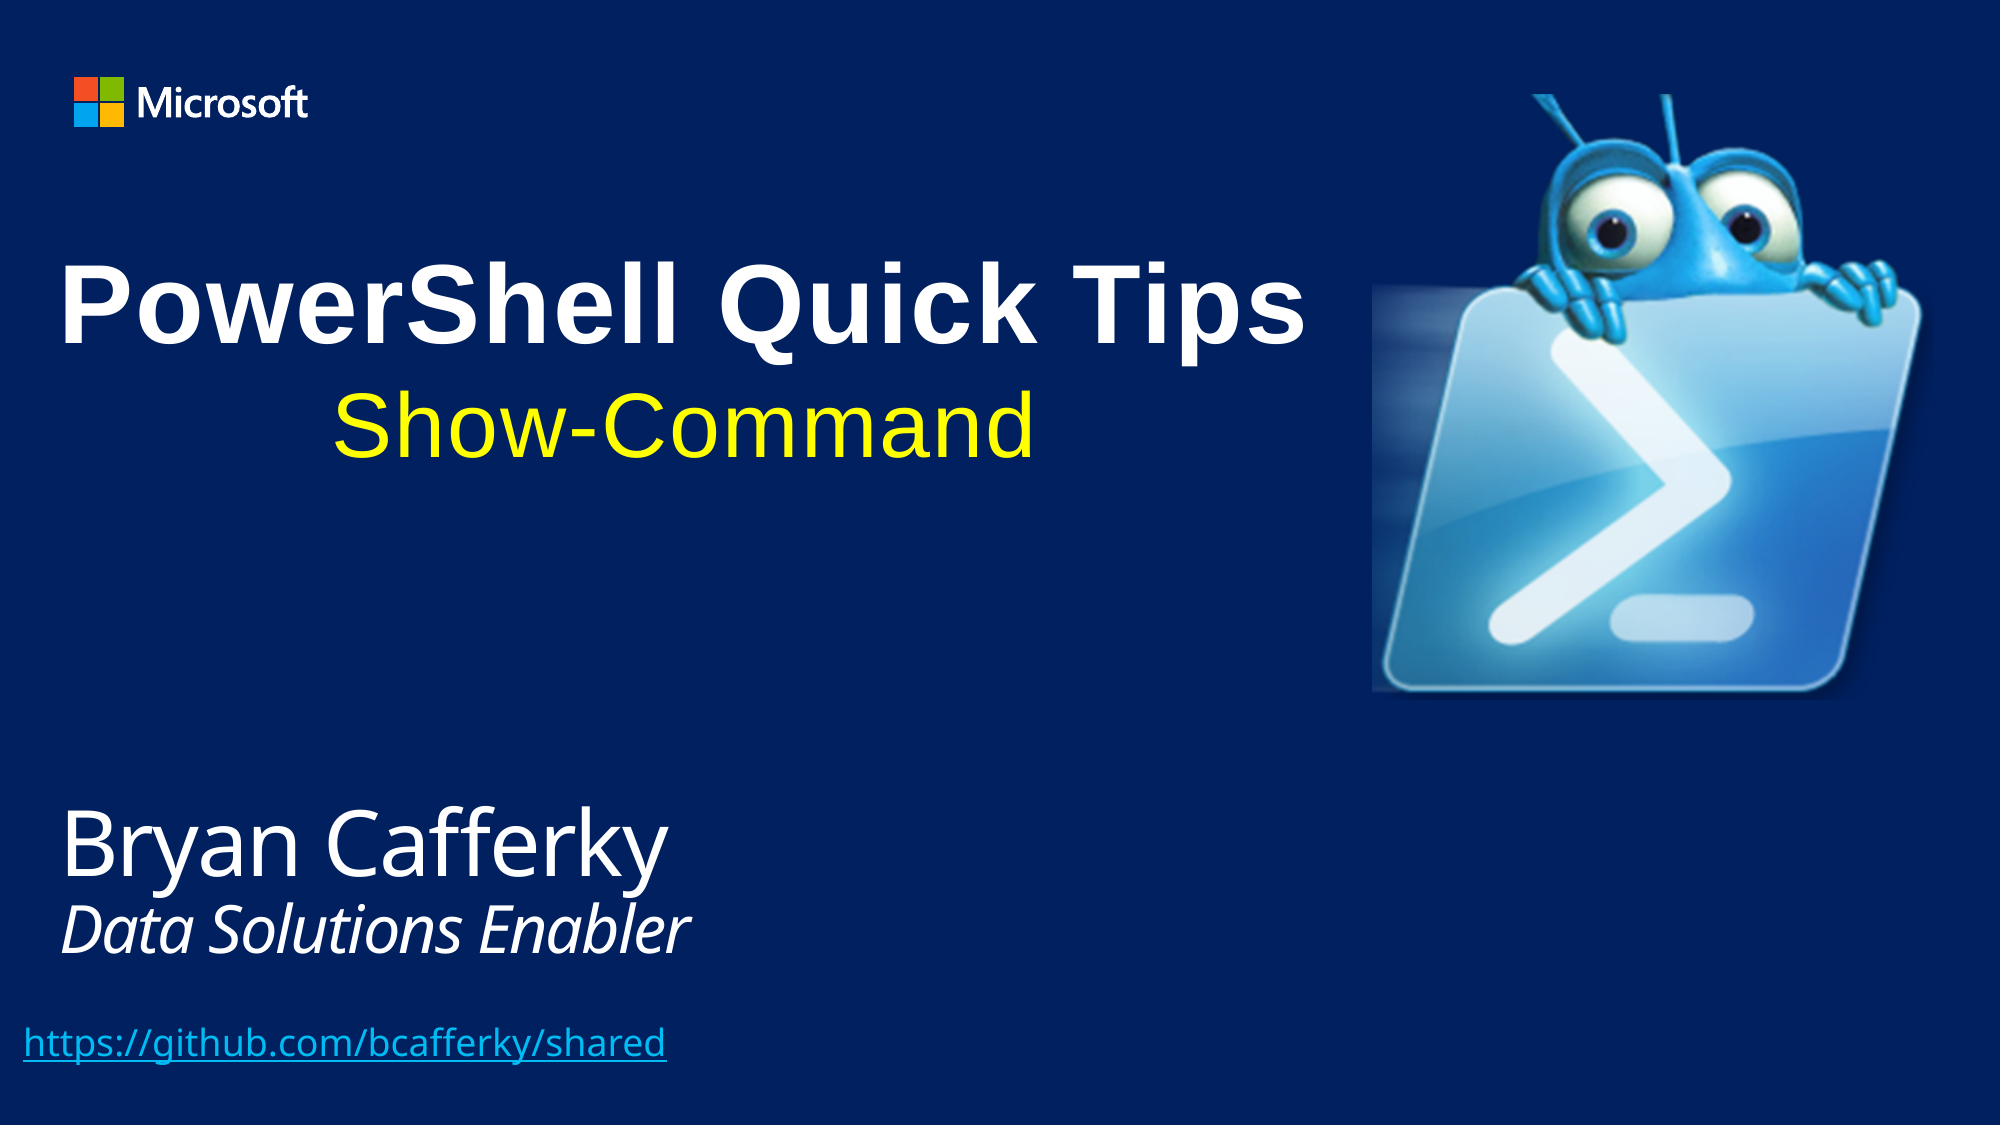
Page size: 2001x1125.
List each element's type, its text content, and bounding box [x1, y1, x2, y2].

title PowerShell Quick Tips Show-Command [0, 268, 1371, 546]
picture [1371, 94, 1934, 700]
text_box Bryan Cafferky Data Solutions Enabler [35, 781, 1653, 964]
text_box https://github.com/bcafferky/shared [8, 1011, 682, 1078]
